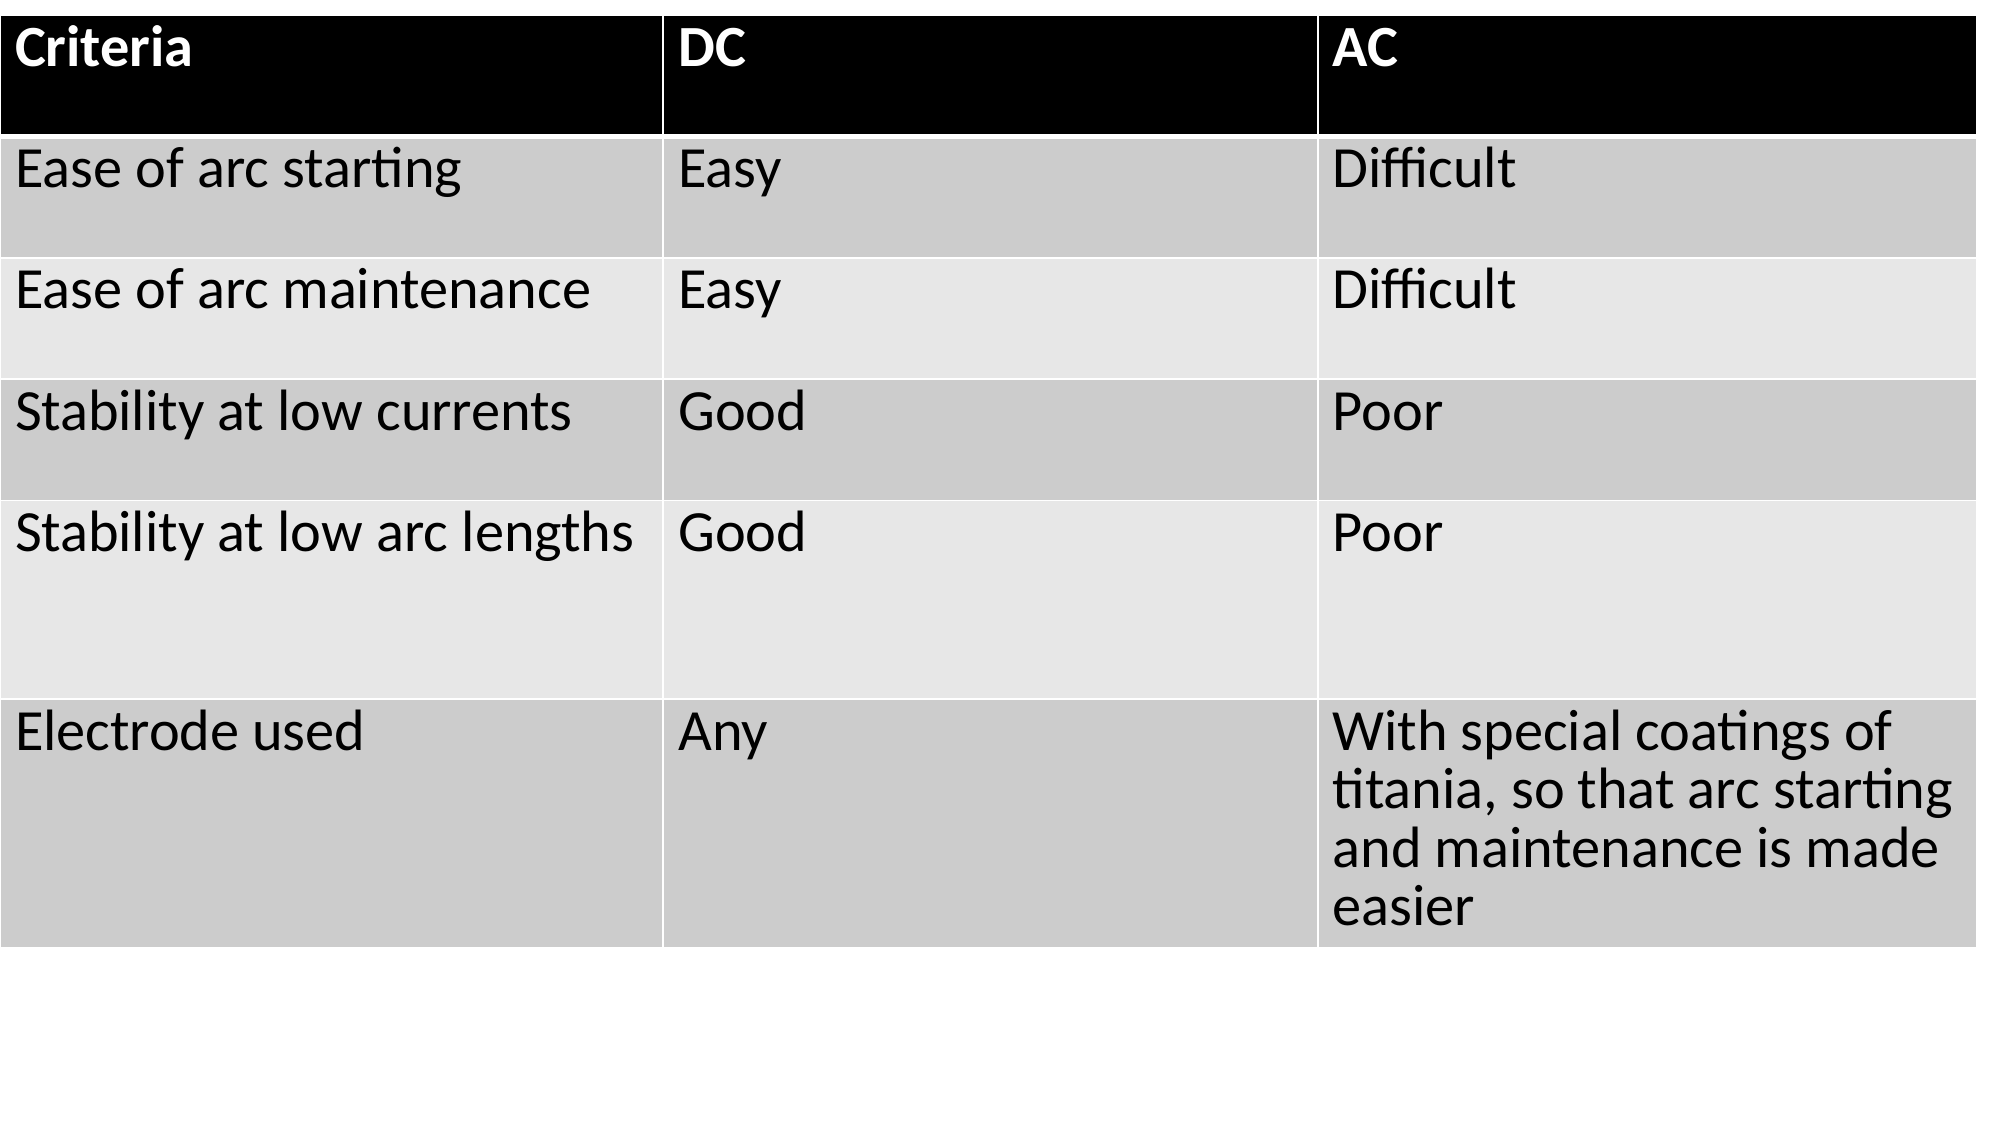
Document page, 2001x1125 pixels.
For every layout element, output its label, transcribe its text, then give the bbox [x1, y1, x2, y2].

table_header DC [664, 16, 1317, 134]
table_cell Electrode used [1, 700, 662, 947]
table_header Criteria [1, 16, 662, 134]
table_cell Stability at low currents [1, 380, 662, 500]
table_cell Difficult [1319, 139, 1976, 257]
table_cell Ease of arc starting [1, 139, 662, 257]
table_cell Ease of arc maintenance [1, 259, 662, 378]
table_cell Easy [664, 259, 1317, 378]
table_cell Stability at low arc lengths [1, 501, 662, 698]
table_cell Good [664, 501, 1317, 698]
table_cell With special coatings of titania, so that arc starting and maintenance is made easier [1319, 700, 1976, 947]
table_cell Any [664, 700, 1317, 947]
table_cell Easy [664, 139, 1317, 257]
table_cell Good [664, 380, 1317, 500]
table_cell Difficult [1319, 259, 1976, 378]
table_cell Poor [1319, 501, 1976, 698]
table_header AC [1319, 16, 1976, 134]
table_cell Poor [1319, 380, 1976, 500]
